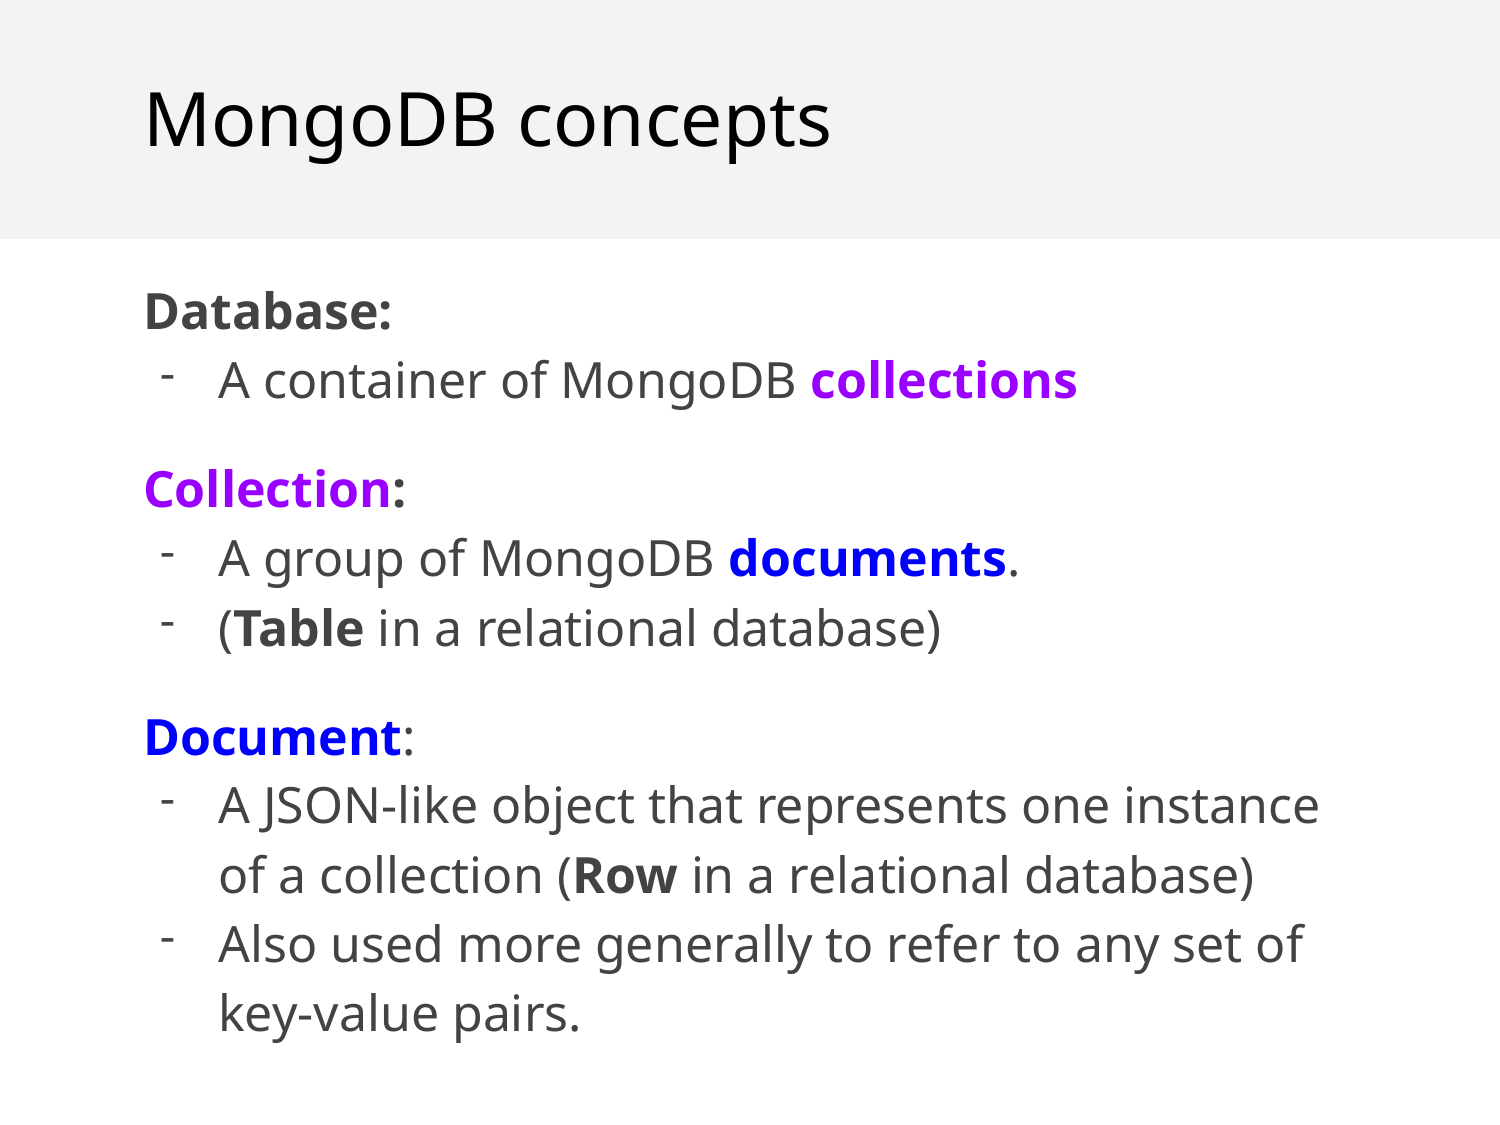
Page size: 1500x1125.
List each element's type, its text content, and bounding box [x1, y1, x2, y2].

text_box MongoDB concepts [128, 56, 1372, 183]
text_box Database: A container of MongoDB collections Collection: A group of MongoDB documents. (Table in a relational database) Document: A JSON-like object that represents one instance of a collection (Row in a relational database) Also used more generally to refer to any set of key-value pairs. [128, 255, 1372, 1003]
